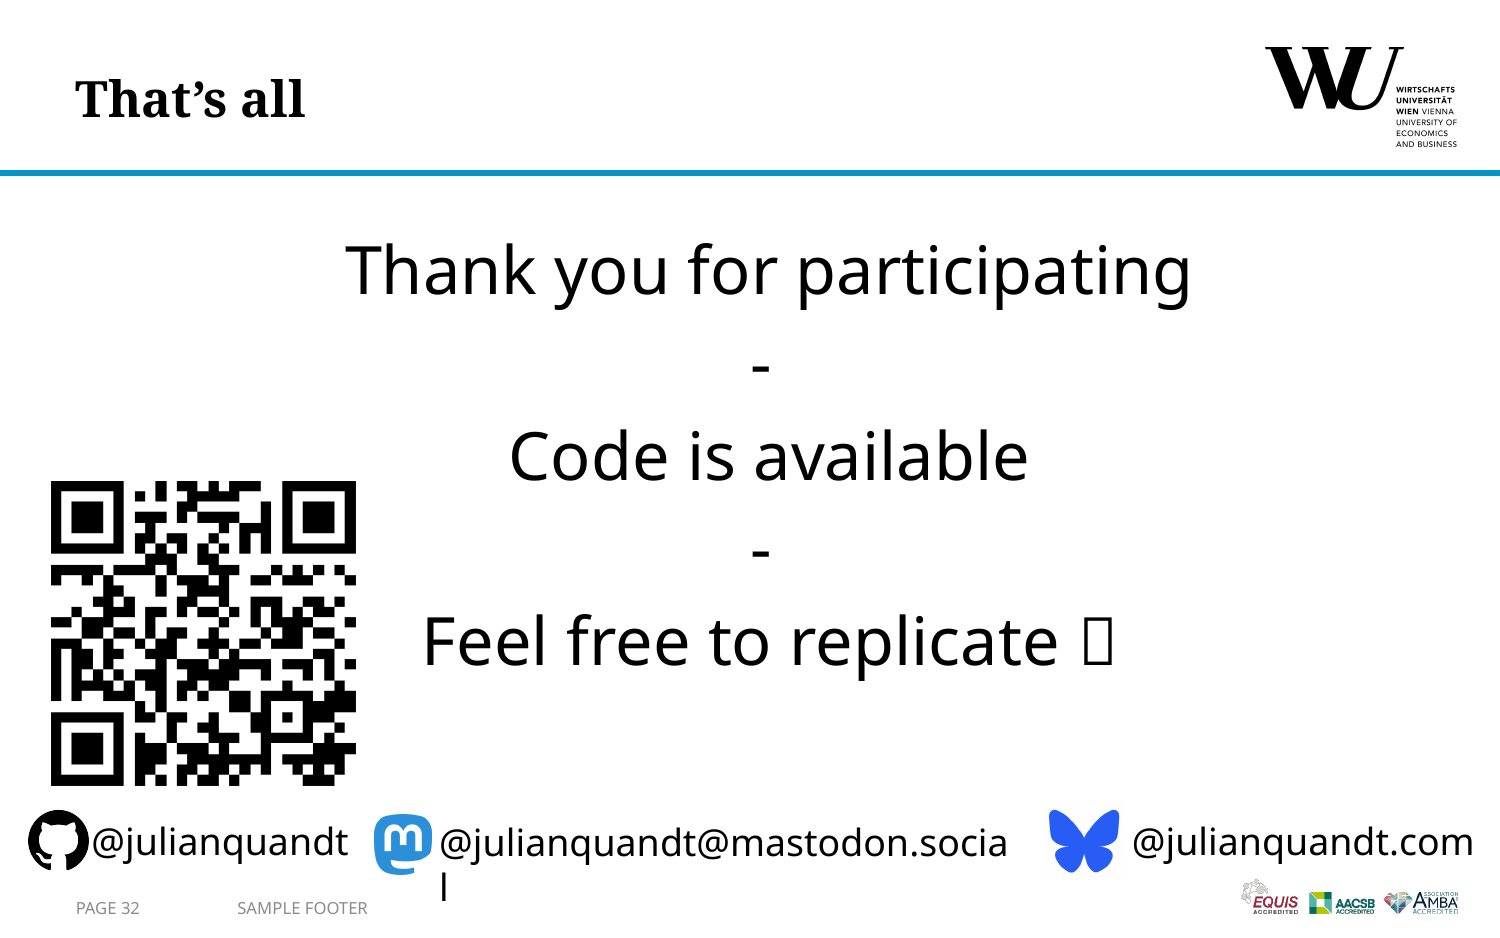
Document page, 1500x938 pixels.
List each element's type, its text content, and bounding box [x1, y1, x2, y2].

picture [1265, 47, 1457, 149]
text_box @julianquandt [89, 810, 409, 871]
picture [28, 809, 89, 871]
picture [1241, 879, 1458, 914]
picture [374, 814, 432, 875]
footer Sample Footer [223, 887, 750, 931]
text_box @julianquandt@mastodon.social [424, 811, 1028, 916]
picture [50, 480, 357, 787]
list Thank you for participating - Code is available - Feel free to replicate  [75, 220, 1465, 853]
title That’s all [75, 22, 1198, 172]
slide_number Page 32 [75, 887, 223, 931]
picture [1045, 802, 1123, 880]
text_box @julianquandt.com [1123, 810, 1500, 871]
